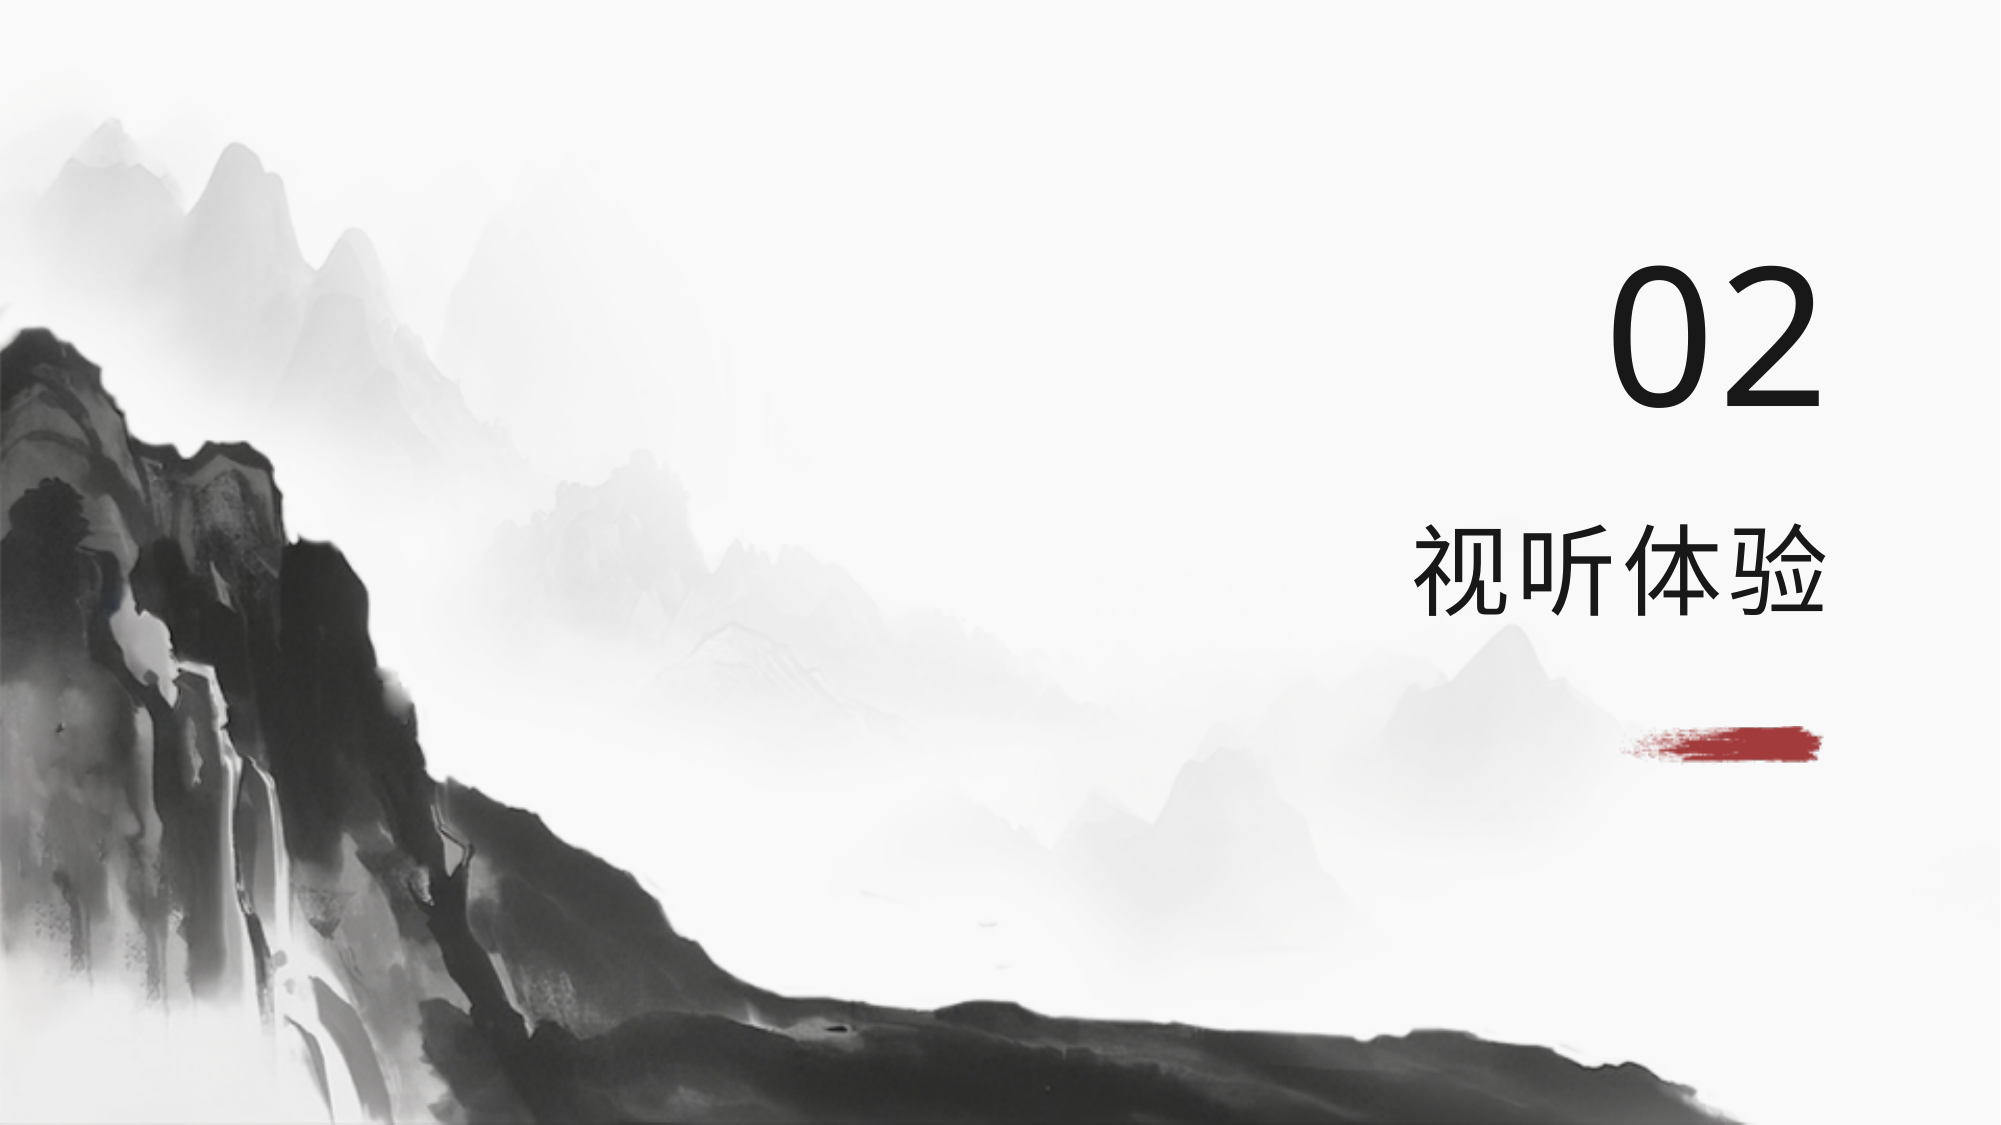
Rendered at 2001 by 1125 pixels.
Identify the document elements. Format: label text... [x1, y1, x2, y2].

picture [0, 0, 2000, 1125]
title 视听体验 [762, 466, 1830, 667]
list 02 [1429, 191, 1830, 446]
